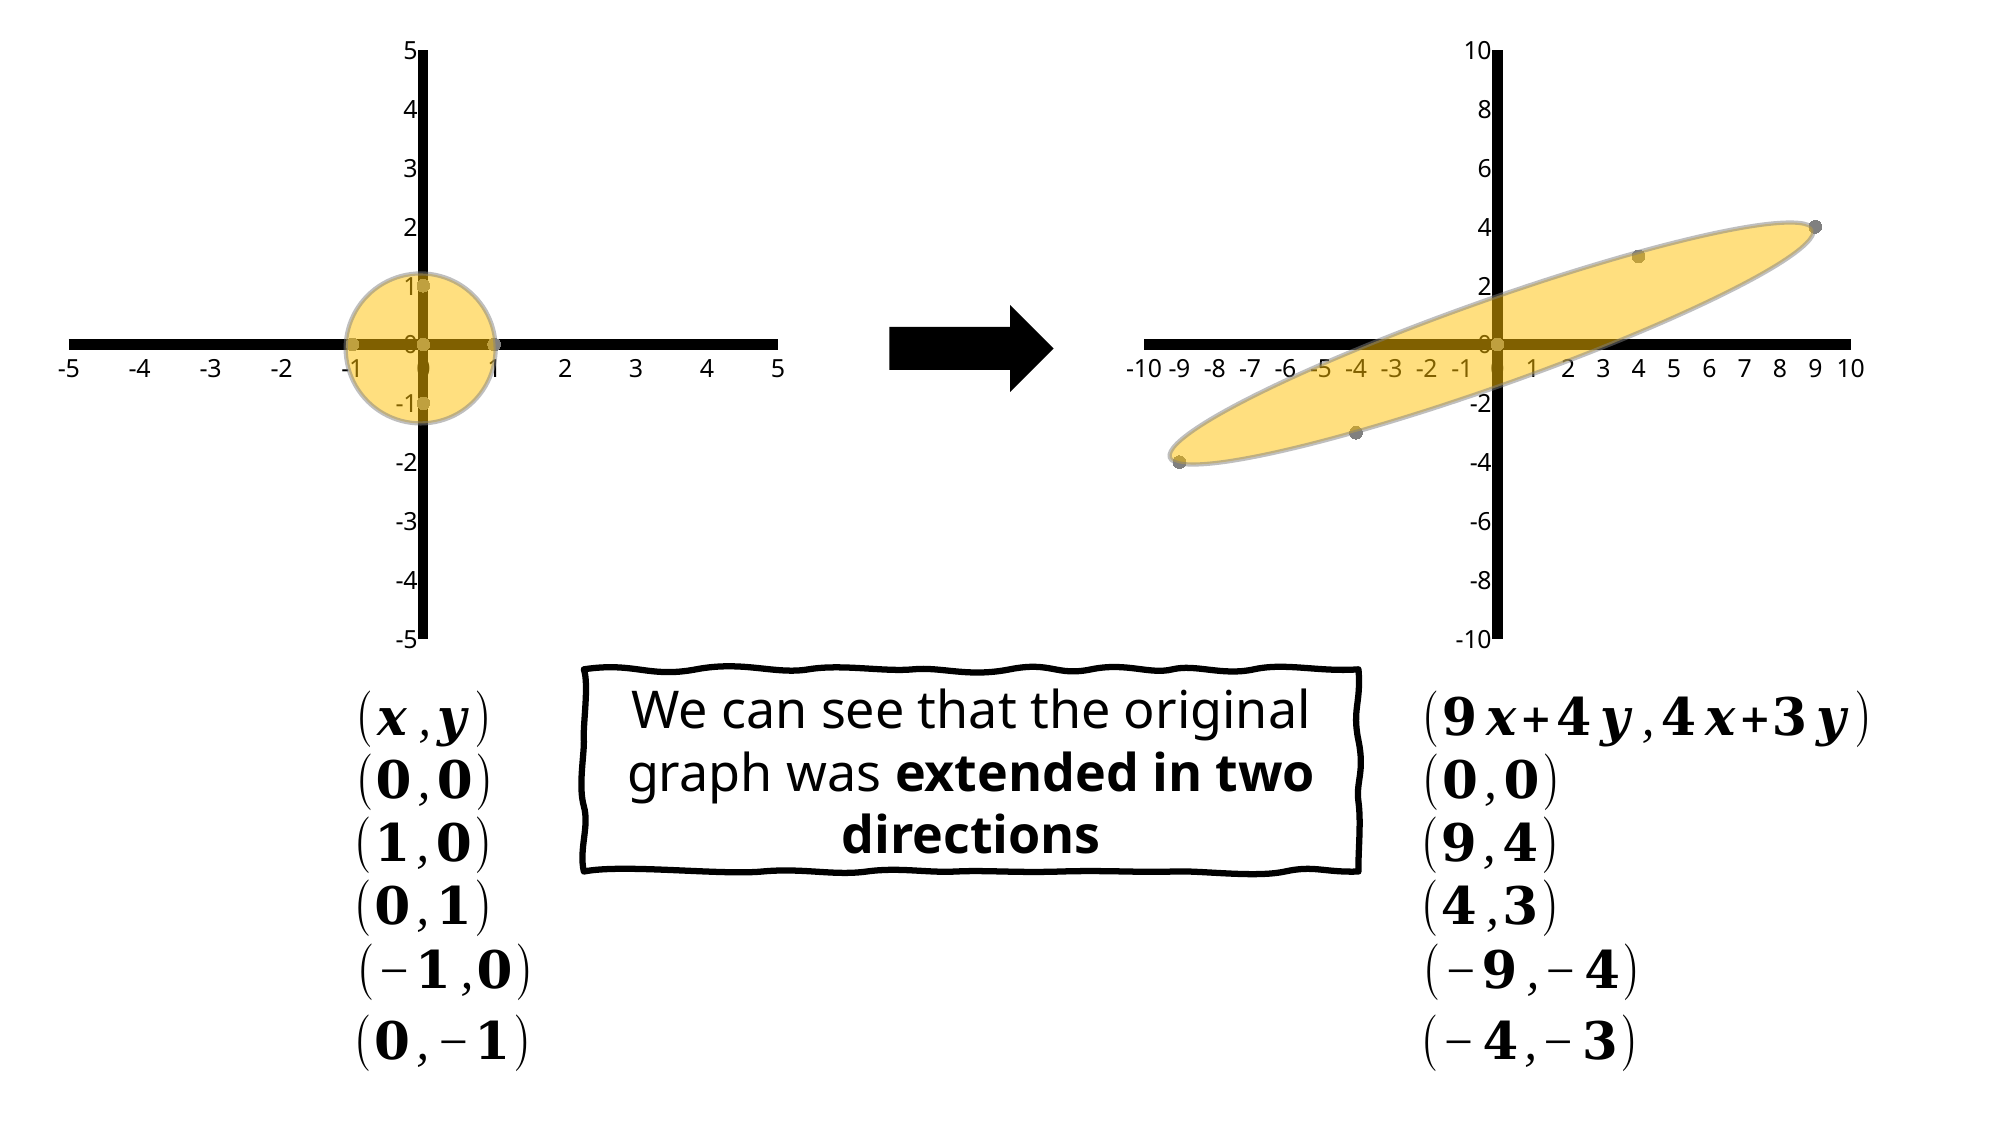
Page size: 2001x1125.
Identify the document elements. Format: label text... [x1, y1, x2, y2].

text_box [889, 304, 1054, 392]
chart [44, 32, 797, 688]
chart [1113, 32, 1866, 688]
text_box We can see that the original graph was extended in two directions [581, 666, 1361, 875]
